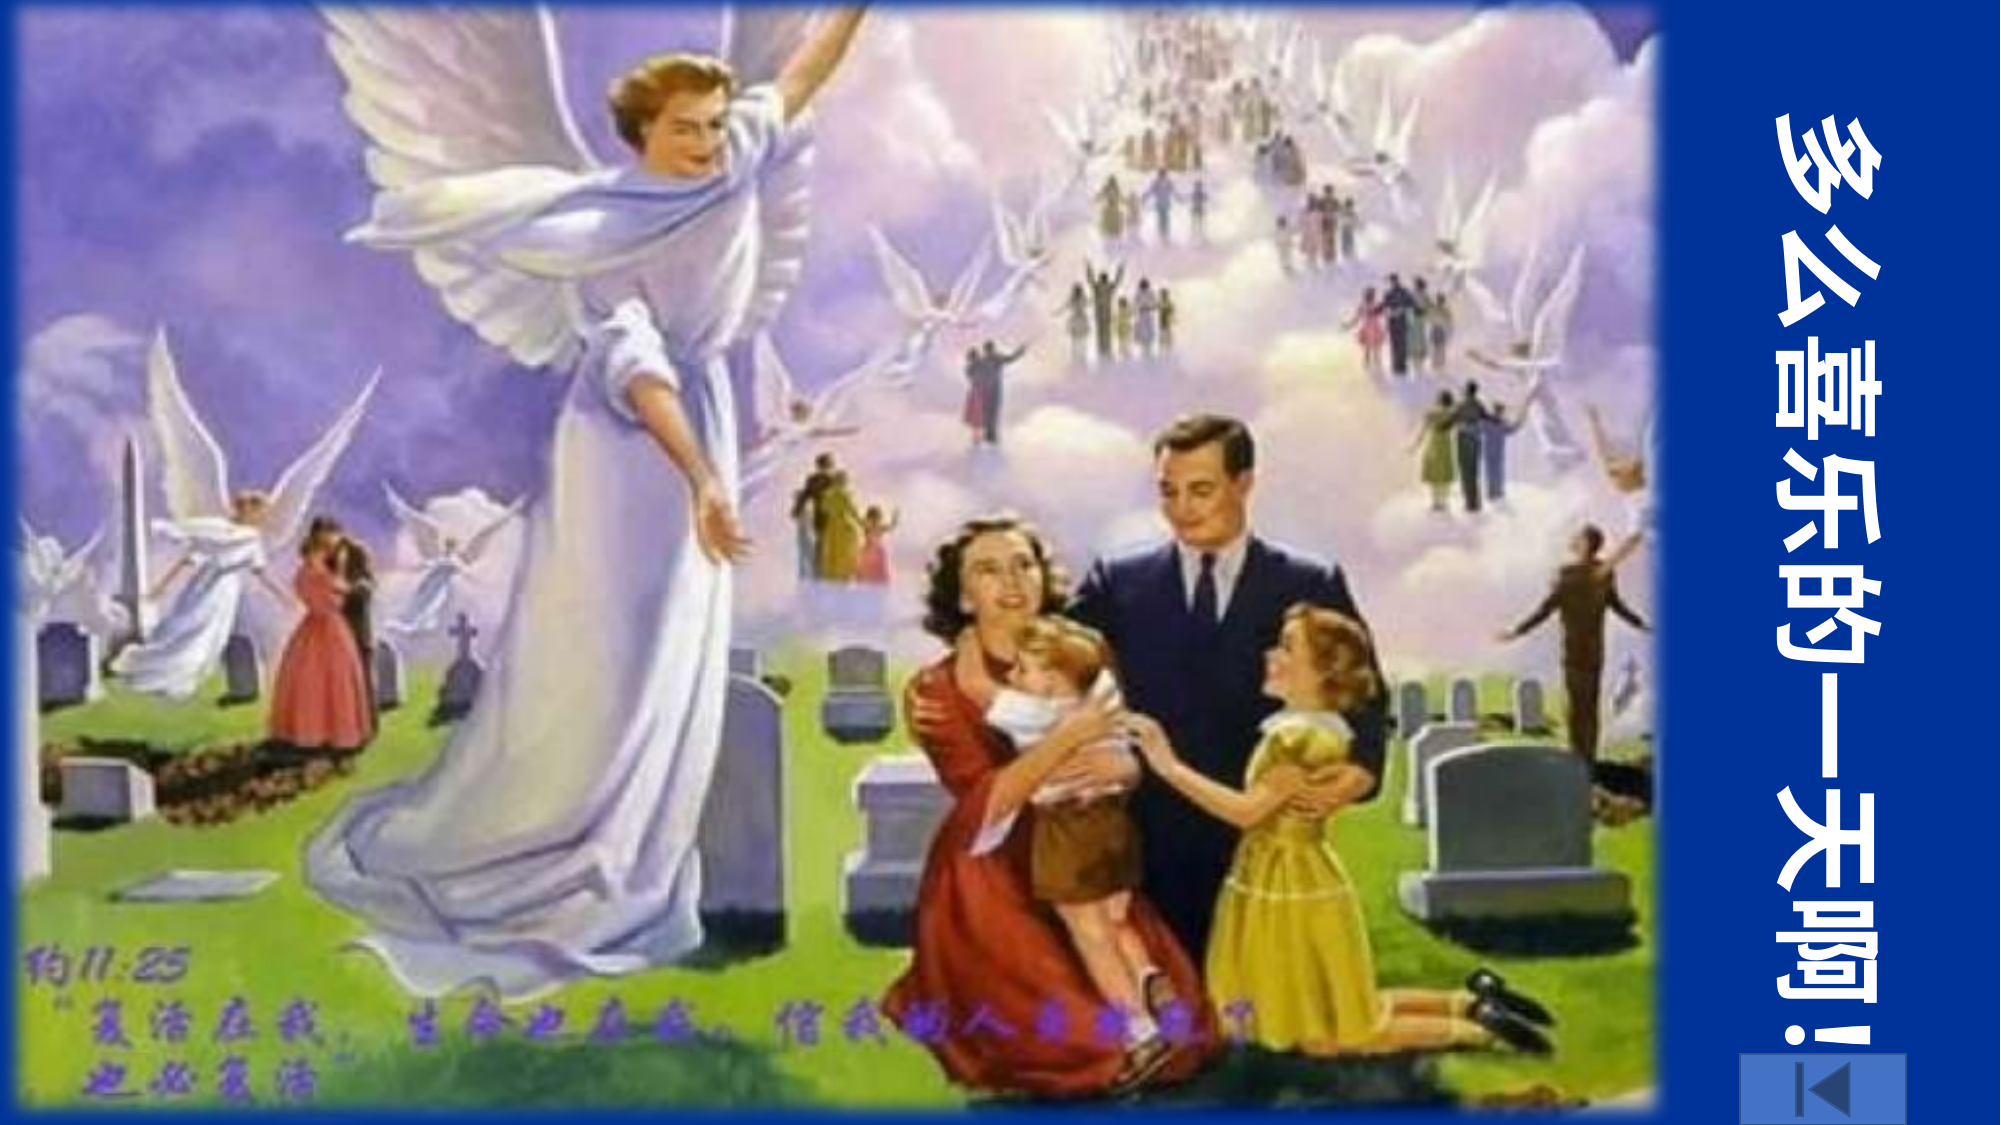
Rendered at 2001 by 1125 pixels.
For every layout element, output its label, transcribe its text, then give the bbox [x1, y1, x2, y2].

picture [0, 0, 1673, 1125]
text_box 多么喜乐的一天啊！ [1739, 70, 1907, 1044]
text_box [1739, 1053, 1907, 1125]
